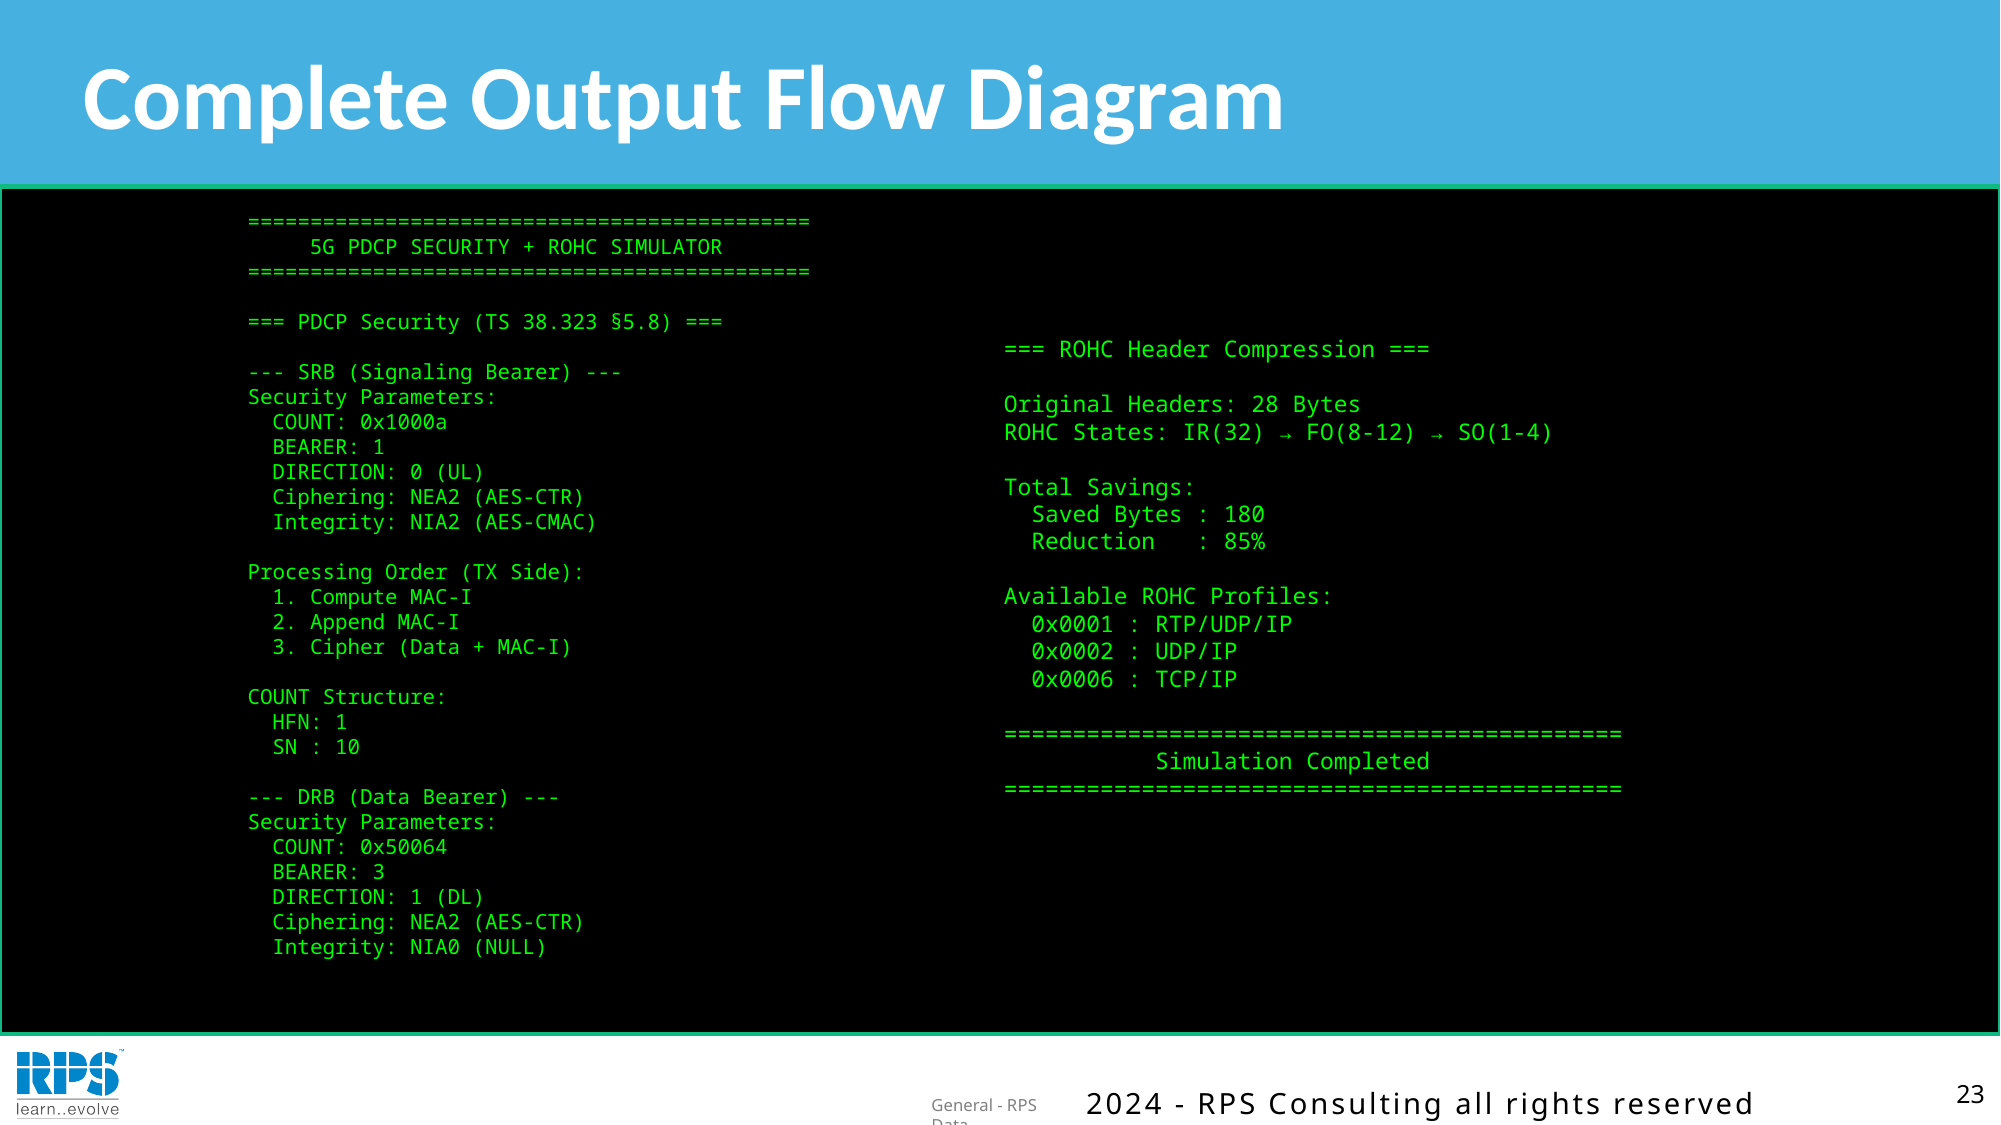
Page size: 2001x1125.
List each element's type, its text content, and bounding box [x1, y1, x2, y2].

text_box ============================================= 5G PDCP SECURITY + ROHC SIMULATOR ============================================= === PDCP Security (TS 38.323 §5.8) === --- SRB (Signaling Bearer) --- Security Parameters: COUNT: 0x1000a BEARER: 1 DIRECTION: 0 (UL) Ciphering: NEA2 (AES-CTR) Integrity: NIA2 (AES-CMAC) Processing Order (TX Side): 1. Compute MAC-I 2. Append MAC-I 3. Cipher (Data + MAC-I) COUNT Structure: HFN: 1 SN : 10 --- DRB (Data Bearer) --- Security Parameters: COUNT: 0x50064 BEARER: 3 DIRECTION: 1 (DL) Ciphering: NEA2 (AES-CTR) Integrity: NIA0 (NULL) [22, 208, 1956, 992]
text_box 2024 - RPS Consulting all rights reserved [727, 1079, 1550, 1121]
text_box [0, 186, 2000, 1034]
text_box [0, 0, 2000, 186]
slide_number 23 [1550, 1065, 2000, 1125]
picture [17, 1048, 125, 1120]
text_box === ROHC Header Compression === Original Headers: 28 Bytes ROHC States: IR(32) → FO(8-12) → SO(1-4) Total Savings: Saved Bytes : 180 Reduction : 85% Available ROHC Profiles: 0x0001 : RTP/UDP/IP 0x0002 : UDP/IP 0x0006 : TCP/IP ============================================= Simulation Completed ============================================= [989, 327, 1725, 809]
text_box Complete Output Flow Diagram [69, 30, 1305, 156]
